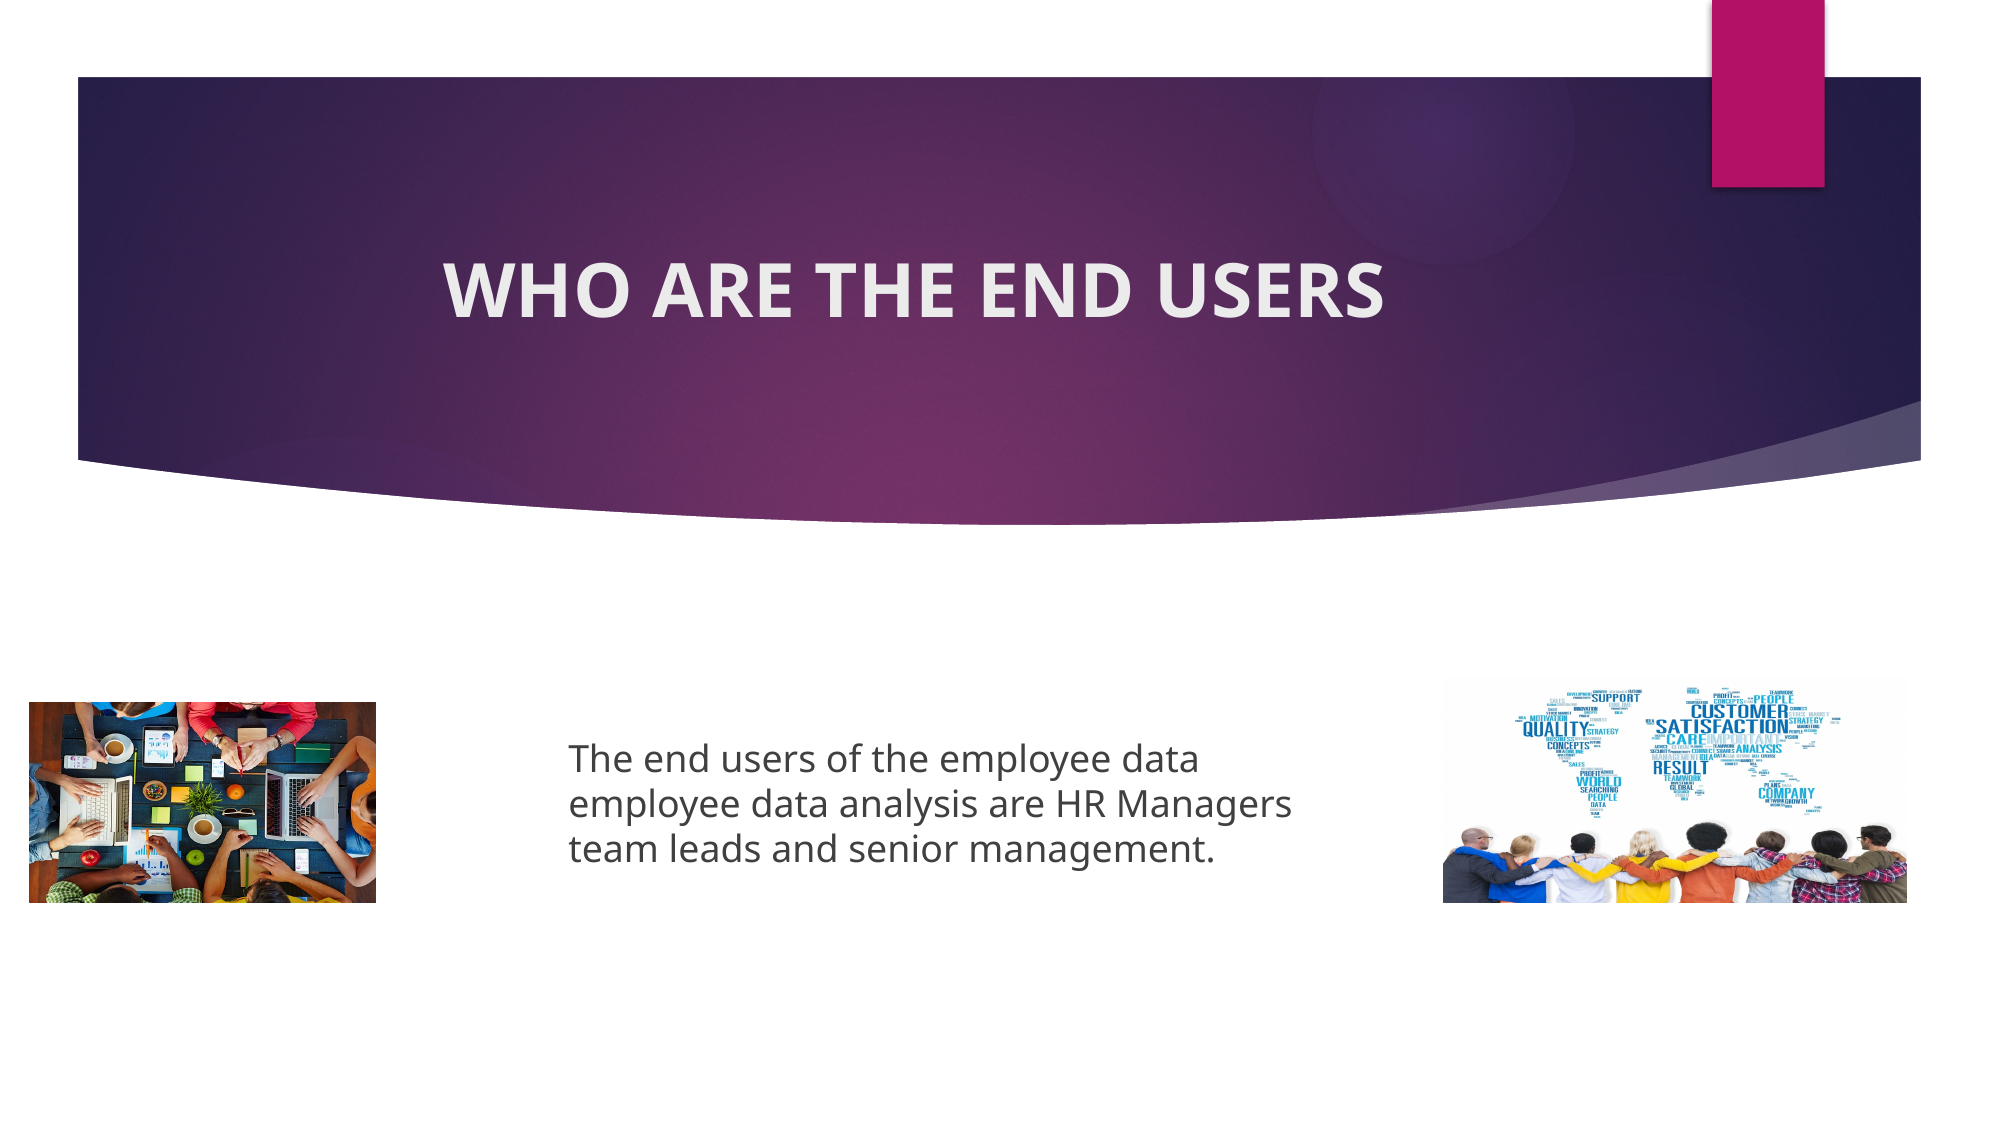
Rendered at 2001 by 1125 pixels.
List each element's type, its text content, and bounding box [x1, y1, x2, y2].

picture [1442, 676, 1907, 903]
list The end users of the employee data employee data analysis are HR Managers team leads and senior management. [553, 666, 1350, 938]
picture [28, 702, 376, 903]
title WHO ARE THE END USERS [428, 174, 1638, 400]
